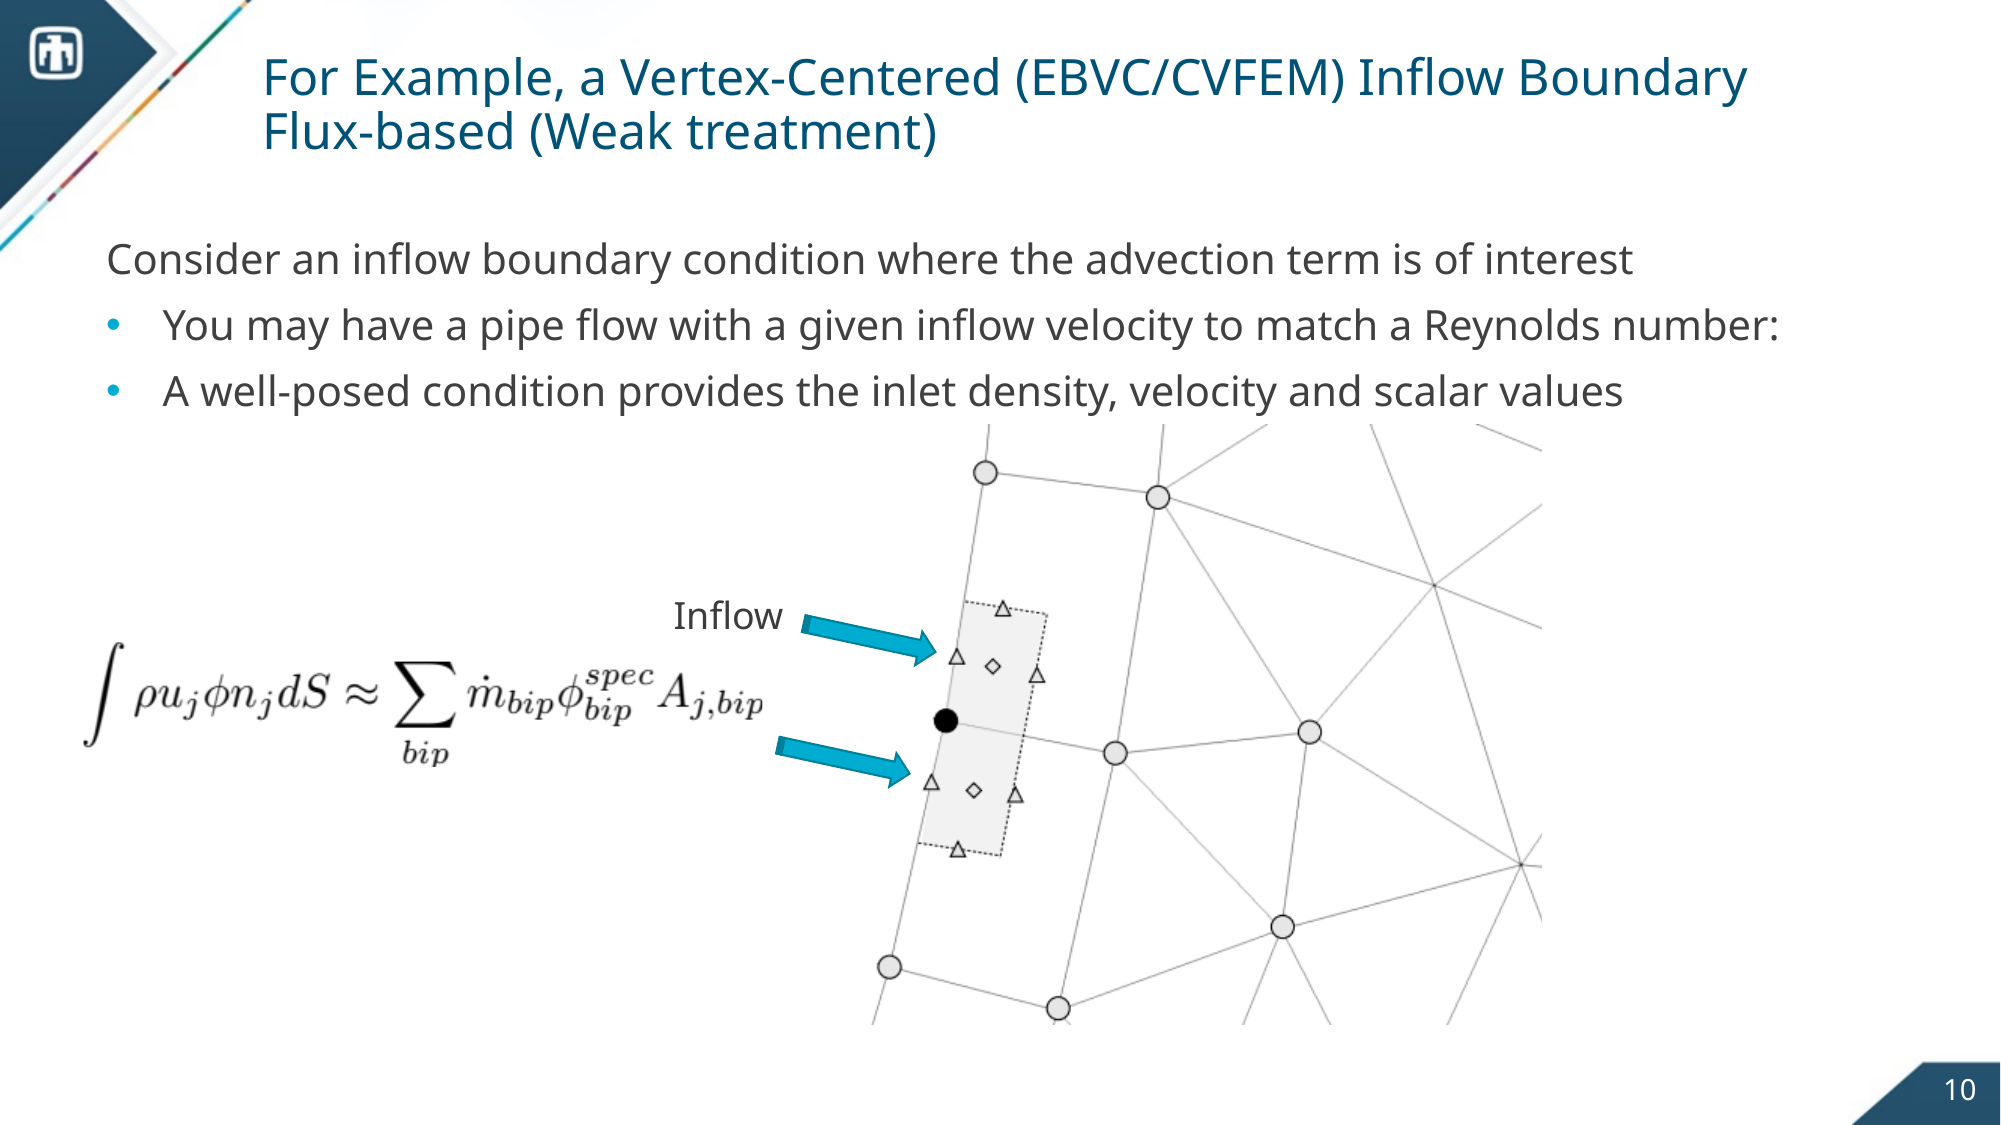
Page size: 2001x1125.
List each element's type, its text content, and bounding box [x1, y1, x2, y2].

picture [0, 0, 2001, 1125]
text_box [774, 735, 832, 767]
slide_number 10 [1919, 1061, 2000, 1122]
list Consider an inflow boundary condition where the advection term is of interest You may have a pipe flow with a given inflow velocity to match a Reynolds number: A well-posed condition provides the inlet density, velocity and scalar values [106, 231, 1919, 988]
title For Example, a Vertex-Centered (EBVC/CVFEM) Inflow Boundary Flux-based (Weak treatment) [262, 42, 1919, 170]
text_box [800, 614, 832, 640]
